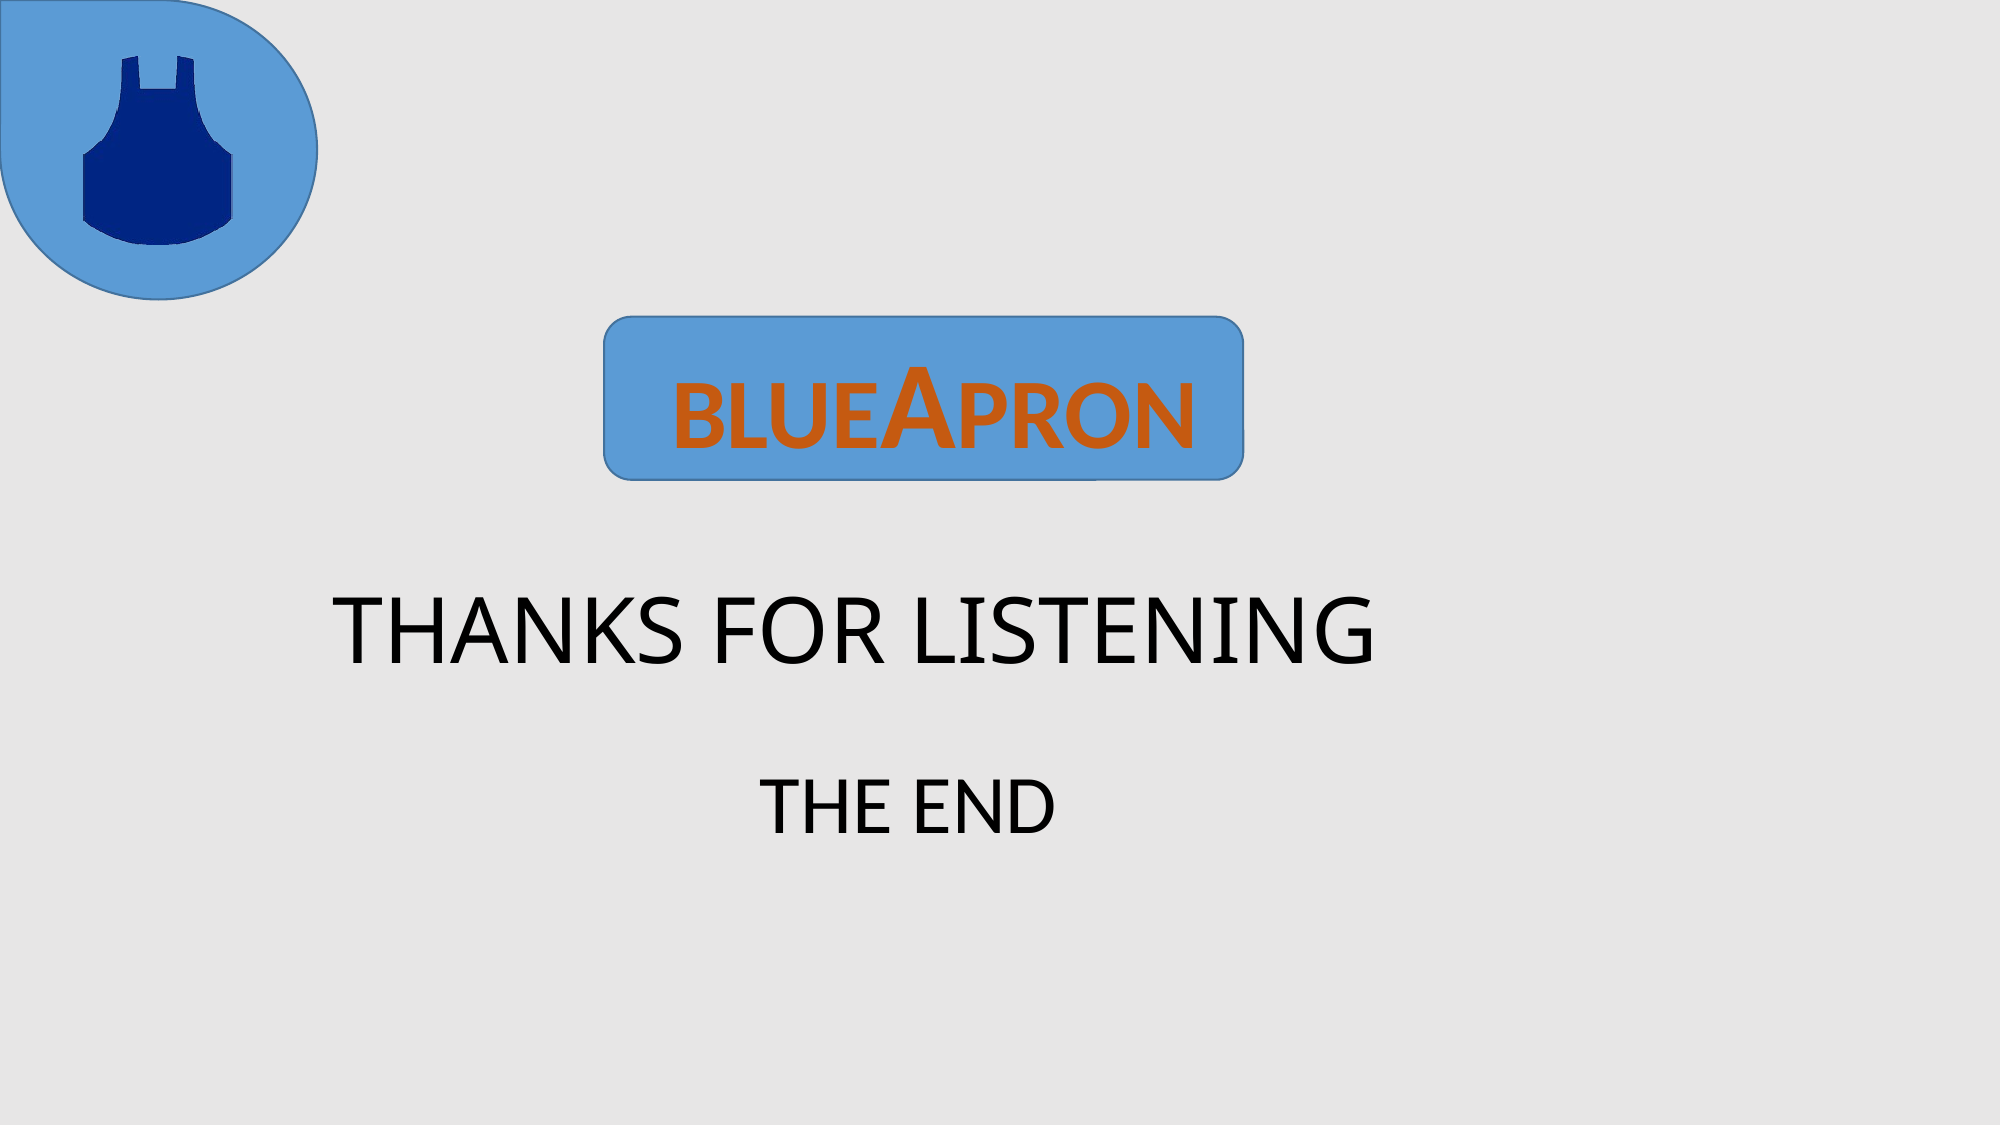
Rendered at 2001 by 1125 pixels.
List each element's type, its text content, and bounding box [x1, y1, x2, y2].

picture [52, 56, 265, 245]
text_box THE END [745, 742, 1103, 858]
text_box BLUEAPRON [603, 315, 1245, 481]
text_box [0, 0, 319, 301]
title THANKS FOR LISTENING [317, 525, 1585, 743]
